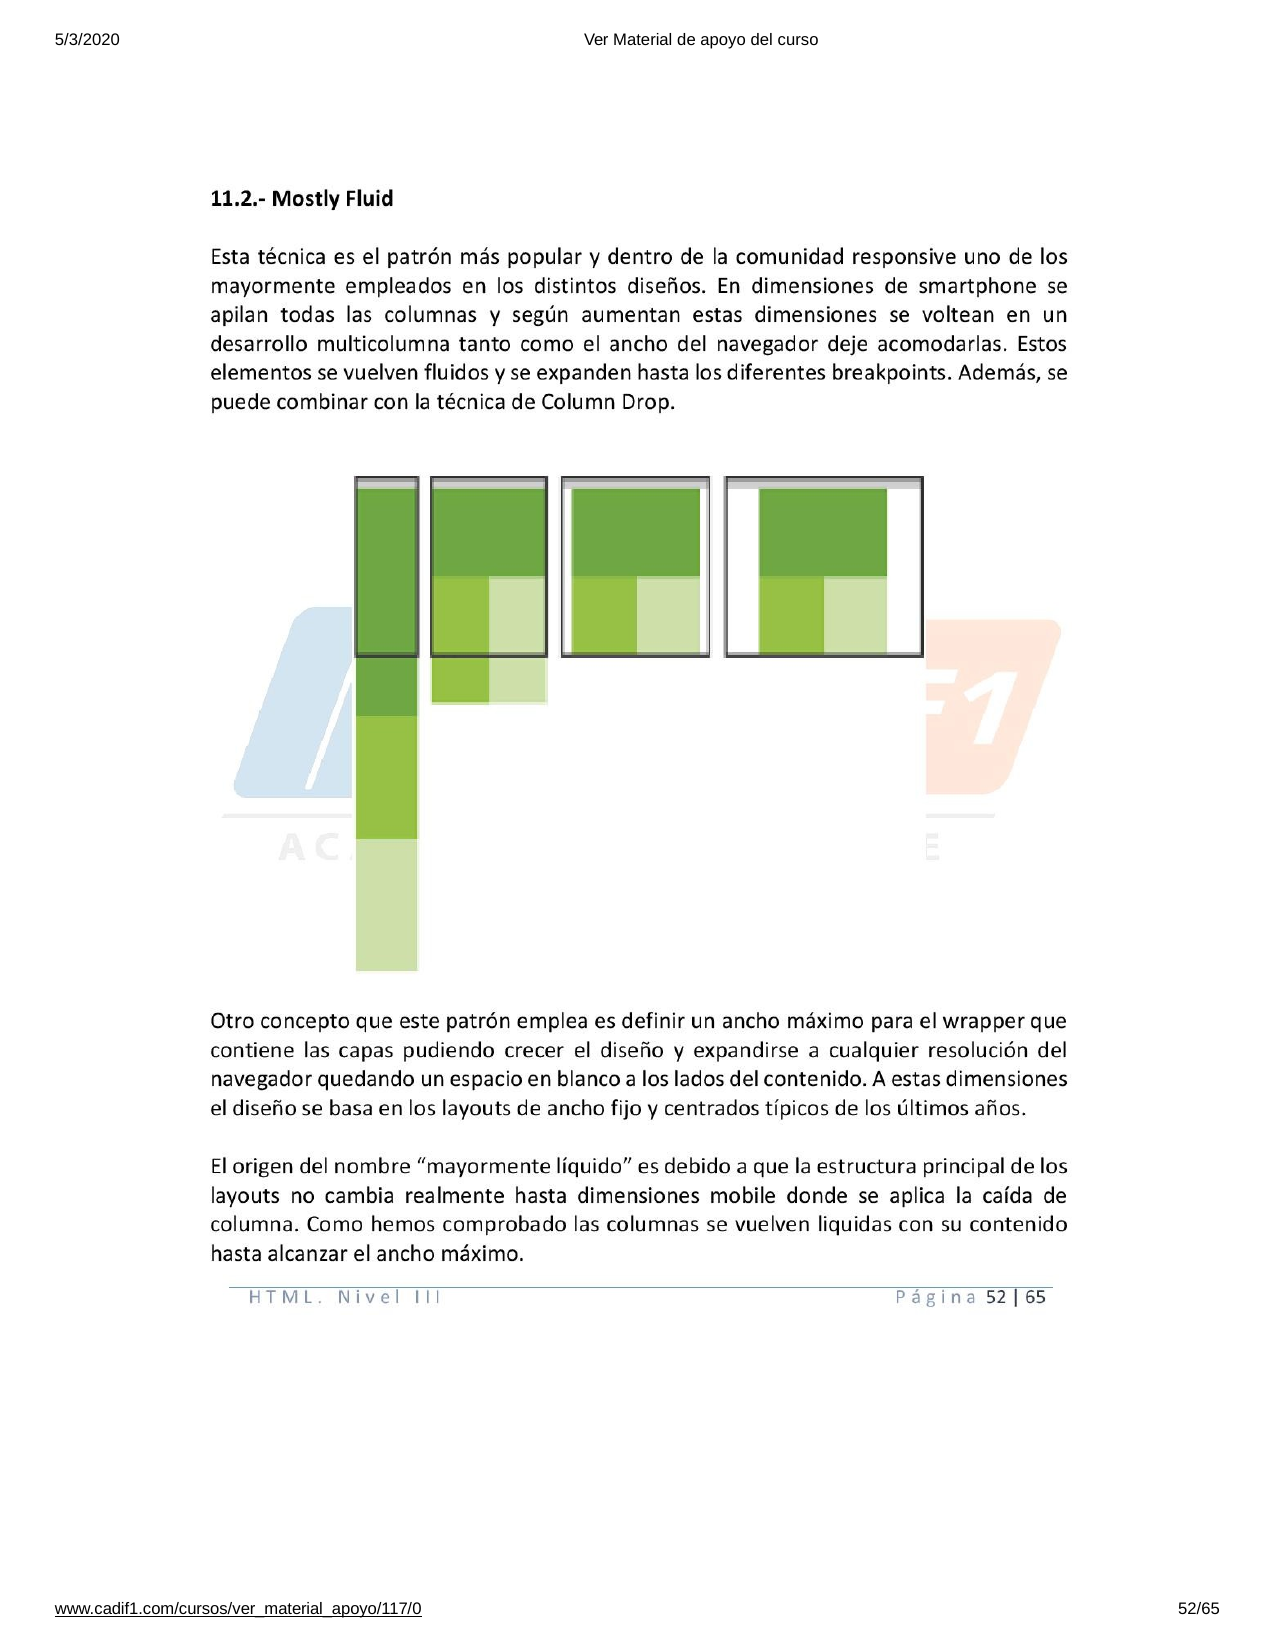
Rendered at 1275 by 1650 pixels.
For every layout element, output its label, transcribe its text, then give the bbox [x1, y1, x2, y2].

text_box [209, 184, 1072, 1315]
text_box 5/3/2020 [53, 27, 123, 50]
text_box Ver Material de apoyo del curso [582, 27, 821, 50]
slide_number 10/65 [1171, 1597, 1222, 1650]
text_box www.cadif1.com/cursos/ver_material_apoyo/117/0 [53, 1597, 428, 1618]
